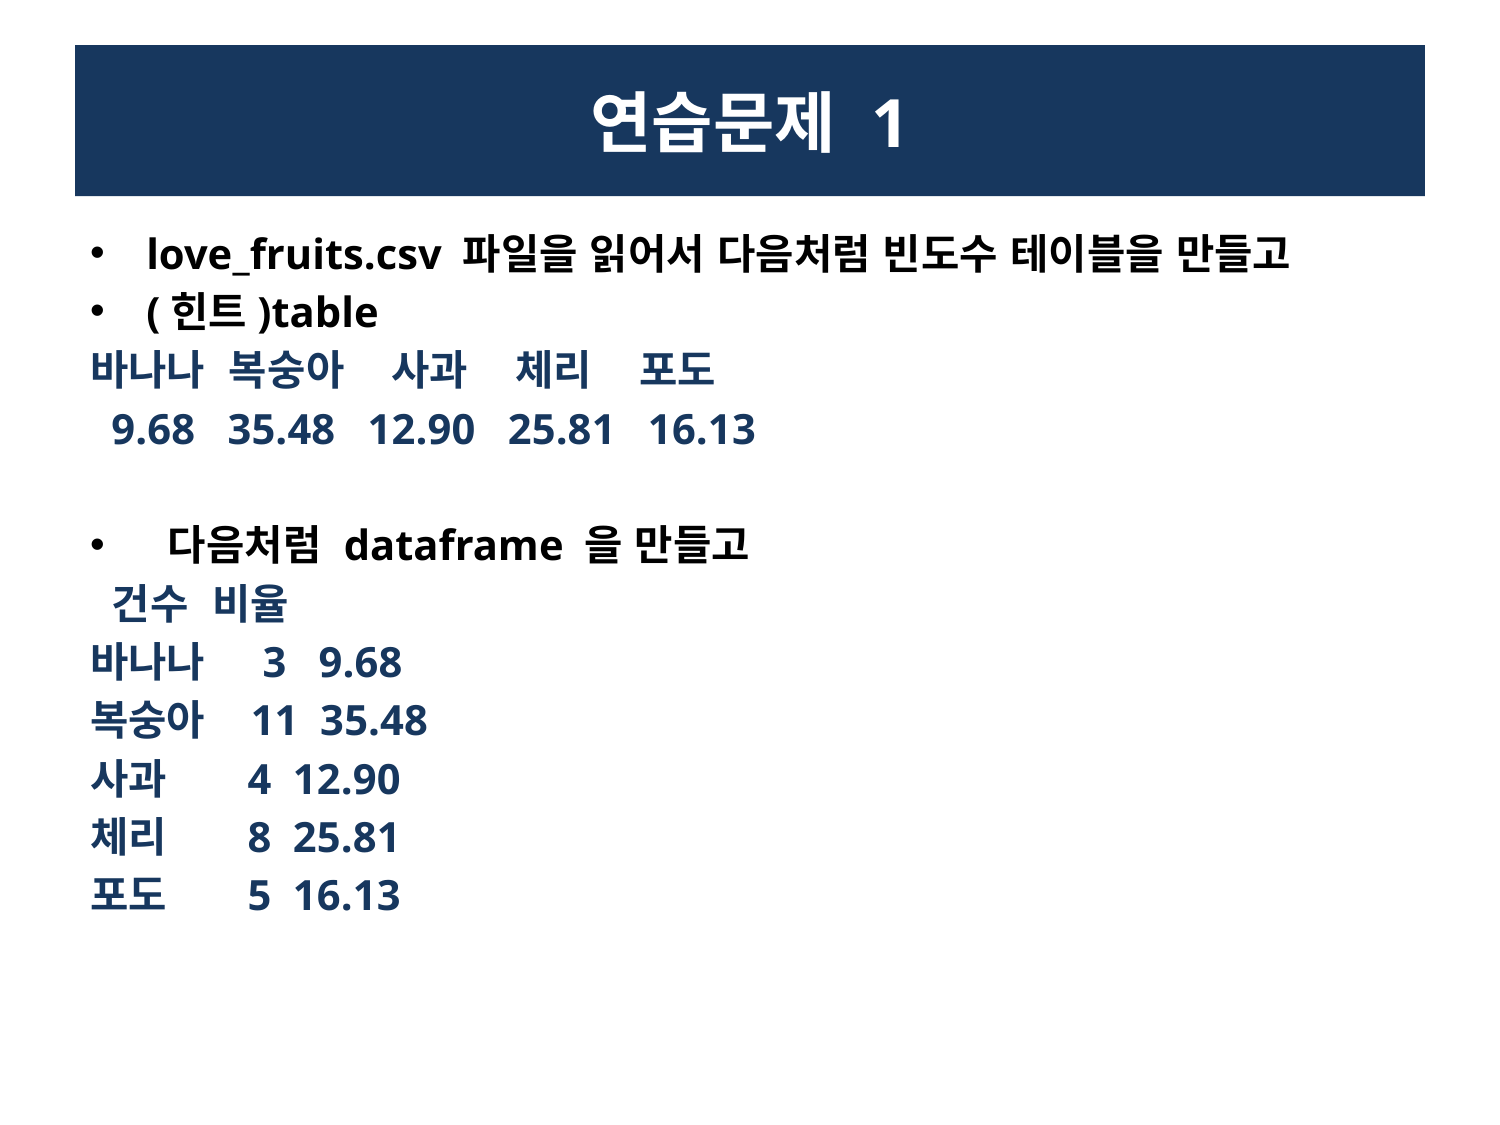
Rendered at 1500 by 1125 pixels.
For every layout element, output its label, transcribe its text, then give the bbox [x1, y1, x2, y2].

title 연습문제 1 [75, 45, 1425, 197]
list love_fruits.csv 파일을 읽어서 다음처럼 빈도수 테이블을 만들고 (힌트)table 바나나 복숭아 사과 체리 포도 9.68 35.48 12.90 25.81 16.13 다음처럼 dataframe 을 만들고 건수 비율 바나나 3 9.68 복숭아 11 35.48 사과 4 12.90 체리 8 25.81 포도 5 16.13 [75, 219, 1425, 1005]
